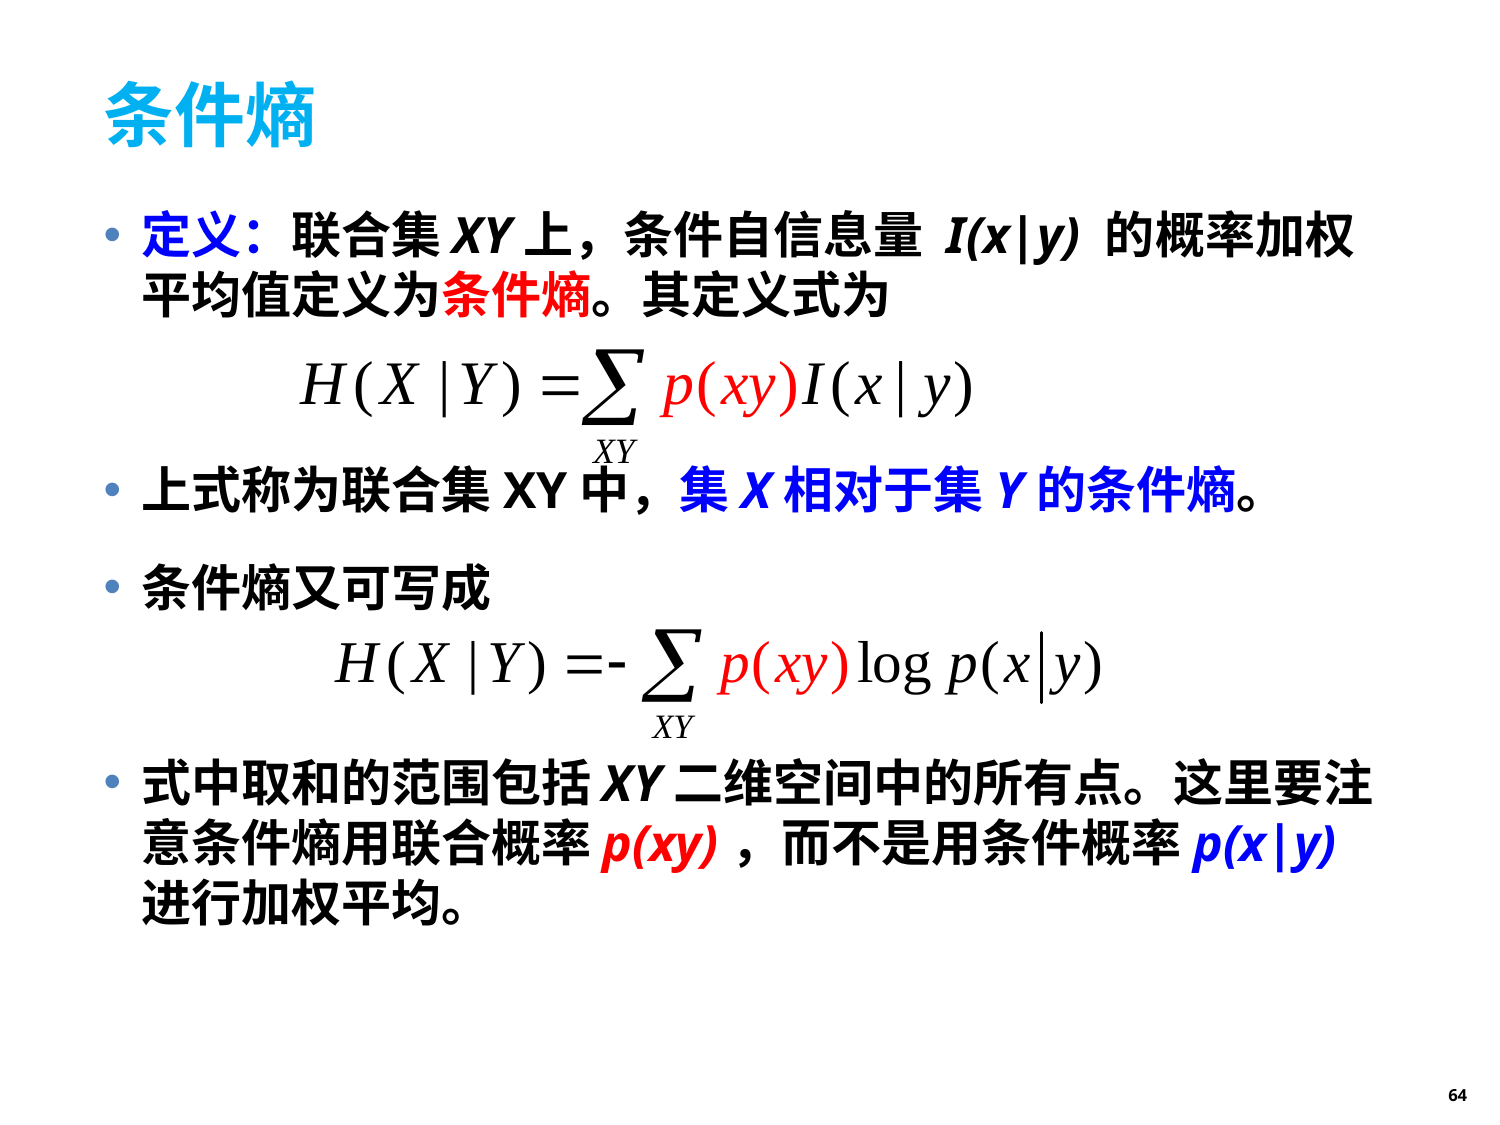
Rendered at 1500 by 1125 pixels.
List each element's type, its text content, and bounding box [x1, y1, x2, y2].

slide_number 64 [1379, 1075, 1483, 1118]
list 定义：联合集XY上，条件自信息量 I(x|y) 的概率加权平均值定义为条件熵。其定义式为 上式称为联合集XY中，集X相对于集Y的条件熵。 条件熵又可写成 式中取和的范围包括XY二维空间中的所有点。这里要注意条件熵用联合概率p(xy)，而不是用条件概率p(x|y)进行加权平均。 [88, 196, 1412, 929]
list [289, 337, 1011, 478]
title 条件熵 [88, 30, 1412, 164]
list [324, 618, 1135, 752]
